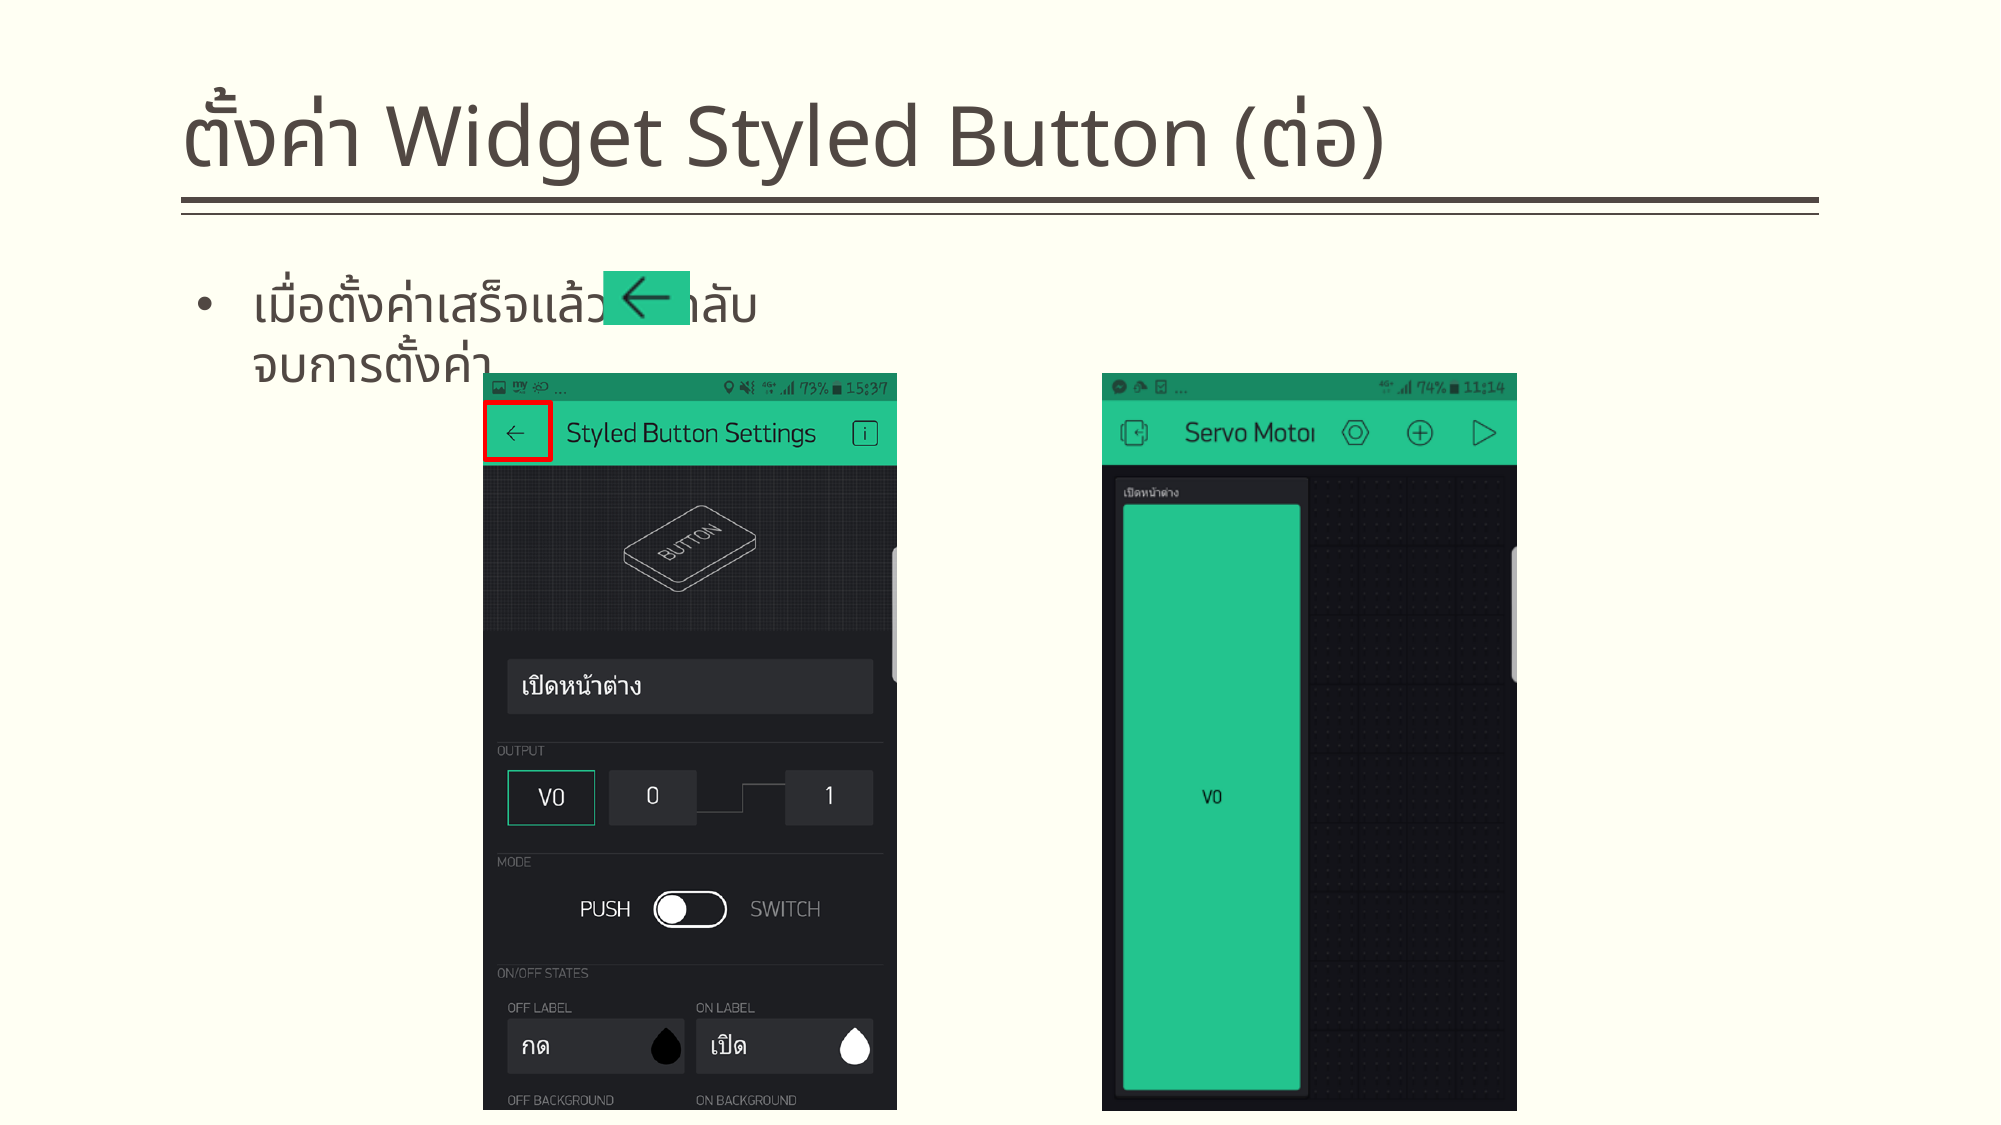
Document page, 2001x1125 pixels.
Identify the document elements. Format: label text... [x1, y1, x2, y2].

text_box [482, 373, 897, 1110]
title ตั้งค่า Widget Styled Button (ต่อ) [181, 12, 1819, 193]
picture [1102, 373, 1517, 1111]
text_box เมื่อตั้งค่าเสร็จแล้วกดกลับ จบการตั้งค่า [181, 265, 965, 401]
picture [603, 271, 691, 325]
